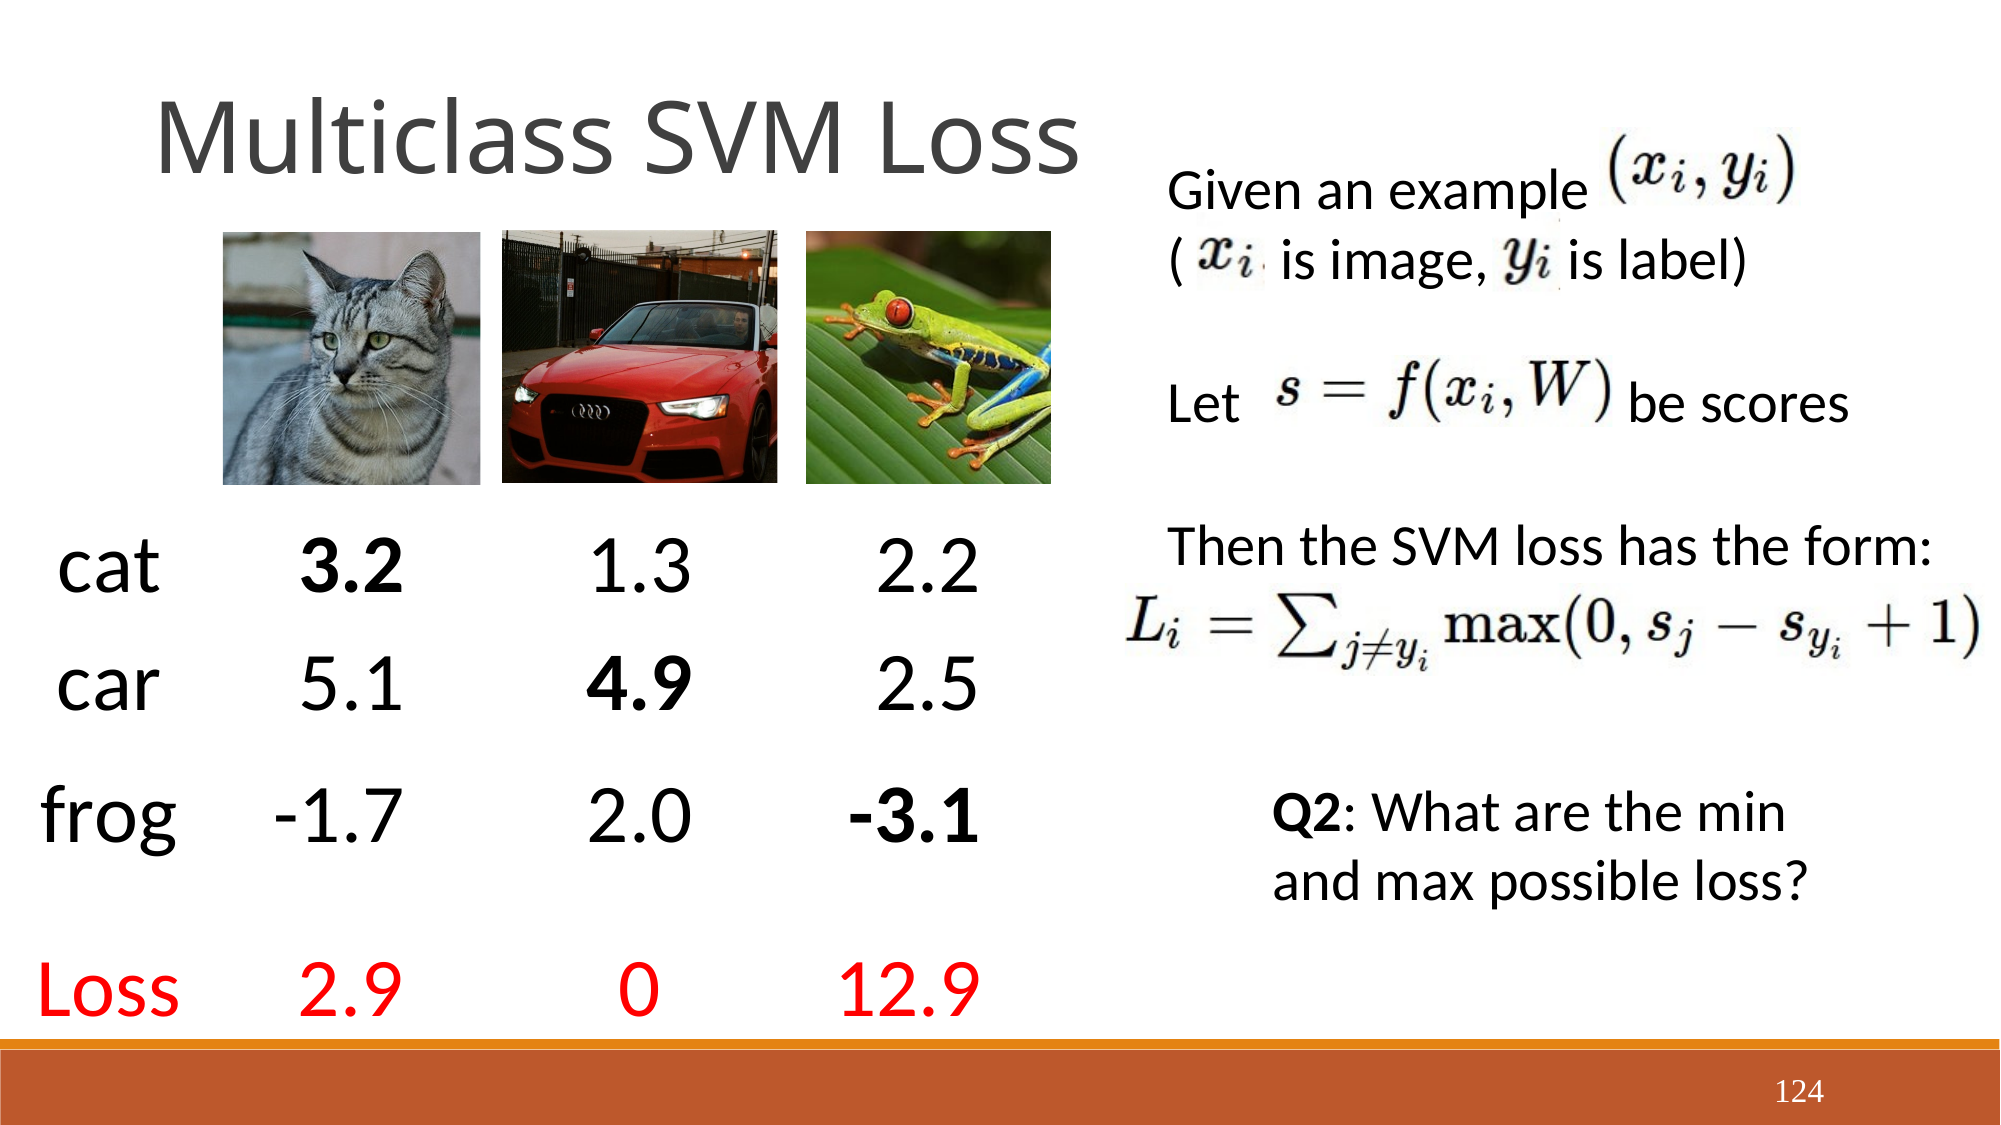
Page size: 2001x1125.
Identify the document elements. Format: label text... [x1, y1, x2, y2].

text_box [502, 230, 778, 483]
text_box 2.9 [295, 932, 406, 1033]
table_header cat [35, 530, 225, 648]
text_box [1124, 583, 1985, 676]
table_cell -1.7 [225, 780, 496, 897]
table_header 3.2 [225, 530, 496, 648]
text_box 0 [616, 932, 664, 1033]
text_box [222, 232, 481, 485]
text_box [1599, 127, 1801, 151]
text_box [806, 231, 1051, 484]
text_box Given an example ( is image, is label) Let be scores Then the SVM loss has the form: [1165, 151, 1938, 651]
table_cell car [35, 648, 225, 780]
table_cell 5.1 [225, 648, 496, 780]
table_cell -3.1 [771, 780, 987, 897]
slide_number 124 [1624, 1059, 1840, 1120]
table_header 1.3 [496, 530, 771, 648]
table_cell 2.0 [496, 780, 771, 897]
text_box Q2: What are the min [1270, 772, 1789, 842]
table_cell 2.5 [771, 648, 987, 780]
text_box Multiclass SVM Loss [95, 74, 1905, 194]
table_cell 4.9 [496, 648, 771, 780]
text_box Loss [34, 932, 183, 1033]
table_header 2.2 [771, 530, 987, 648]
text_box 12.9 [832, 932, 1118, 1033]
table_cell frog [35, 780, 225, 897]
text_box and max possible loss? [1270, 842, 1814, 913]
